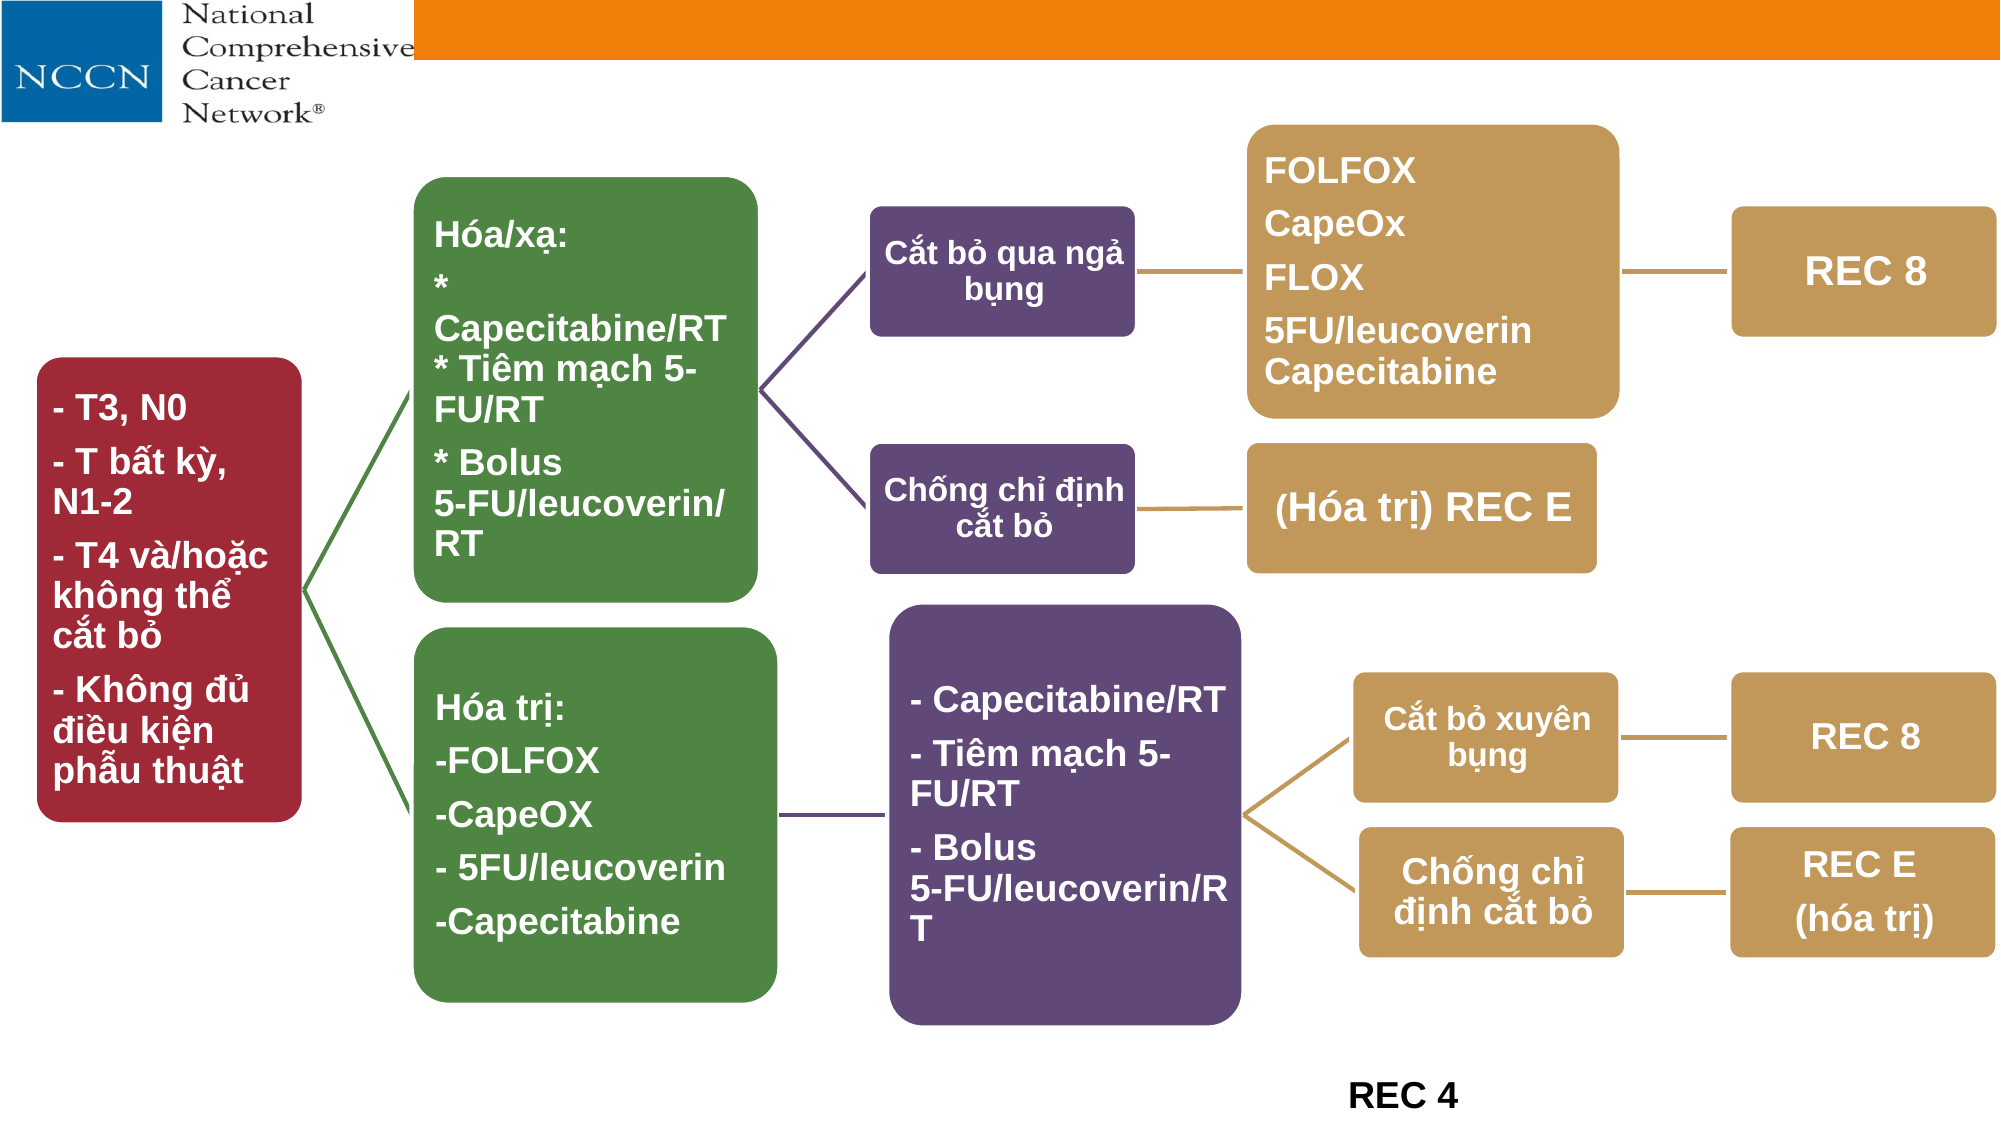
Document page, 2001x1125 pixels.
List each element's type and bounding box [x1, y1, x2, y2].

picture [0, 0, 415, 123]
text_box [32, 0, 2000, 1125]
